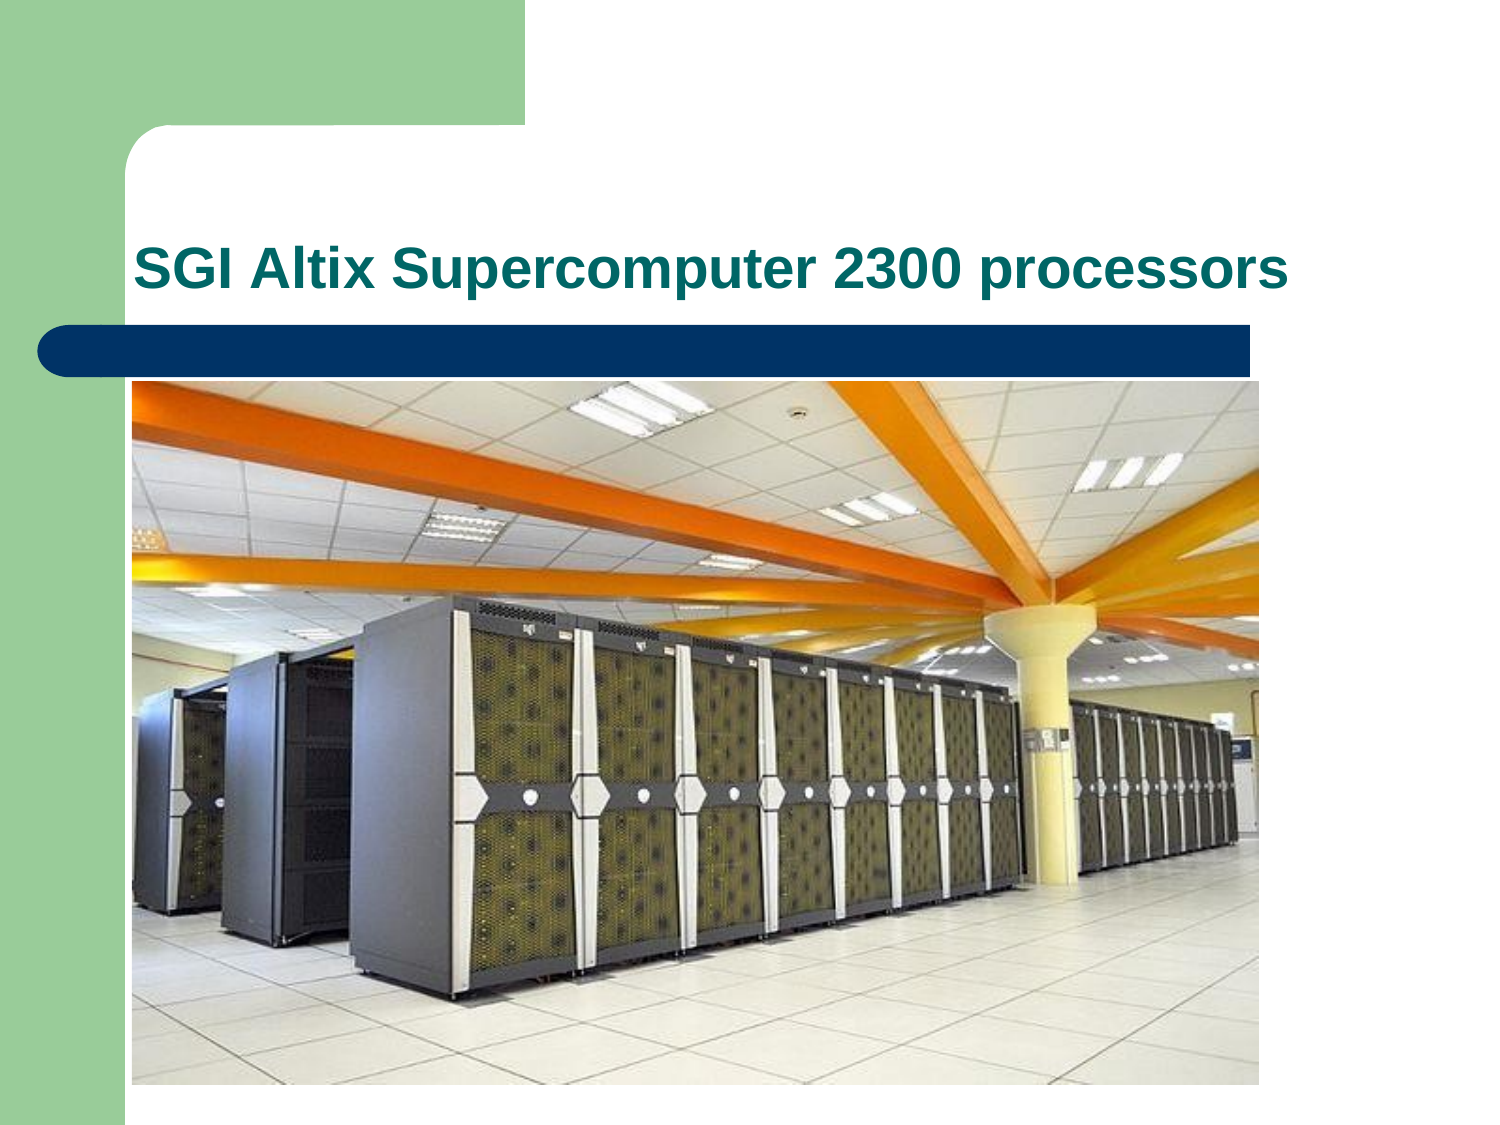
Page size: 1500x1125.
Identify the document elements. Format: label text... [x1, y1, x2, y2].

text_box [131, 381, 1259, 1085]
title SGI Altix Supercomputer 2300 processors [131, 169, 1303, 359]
